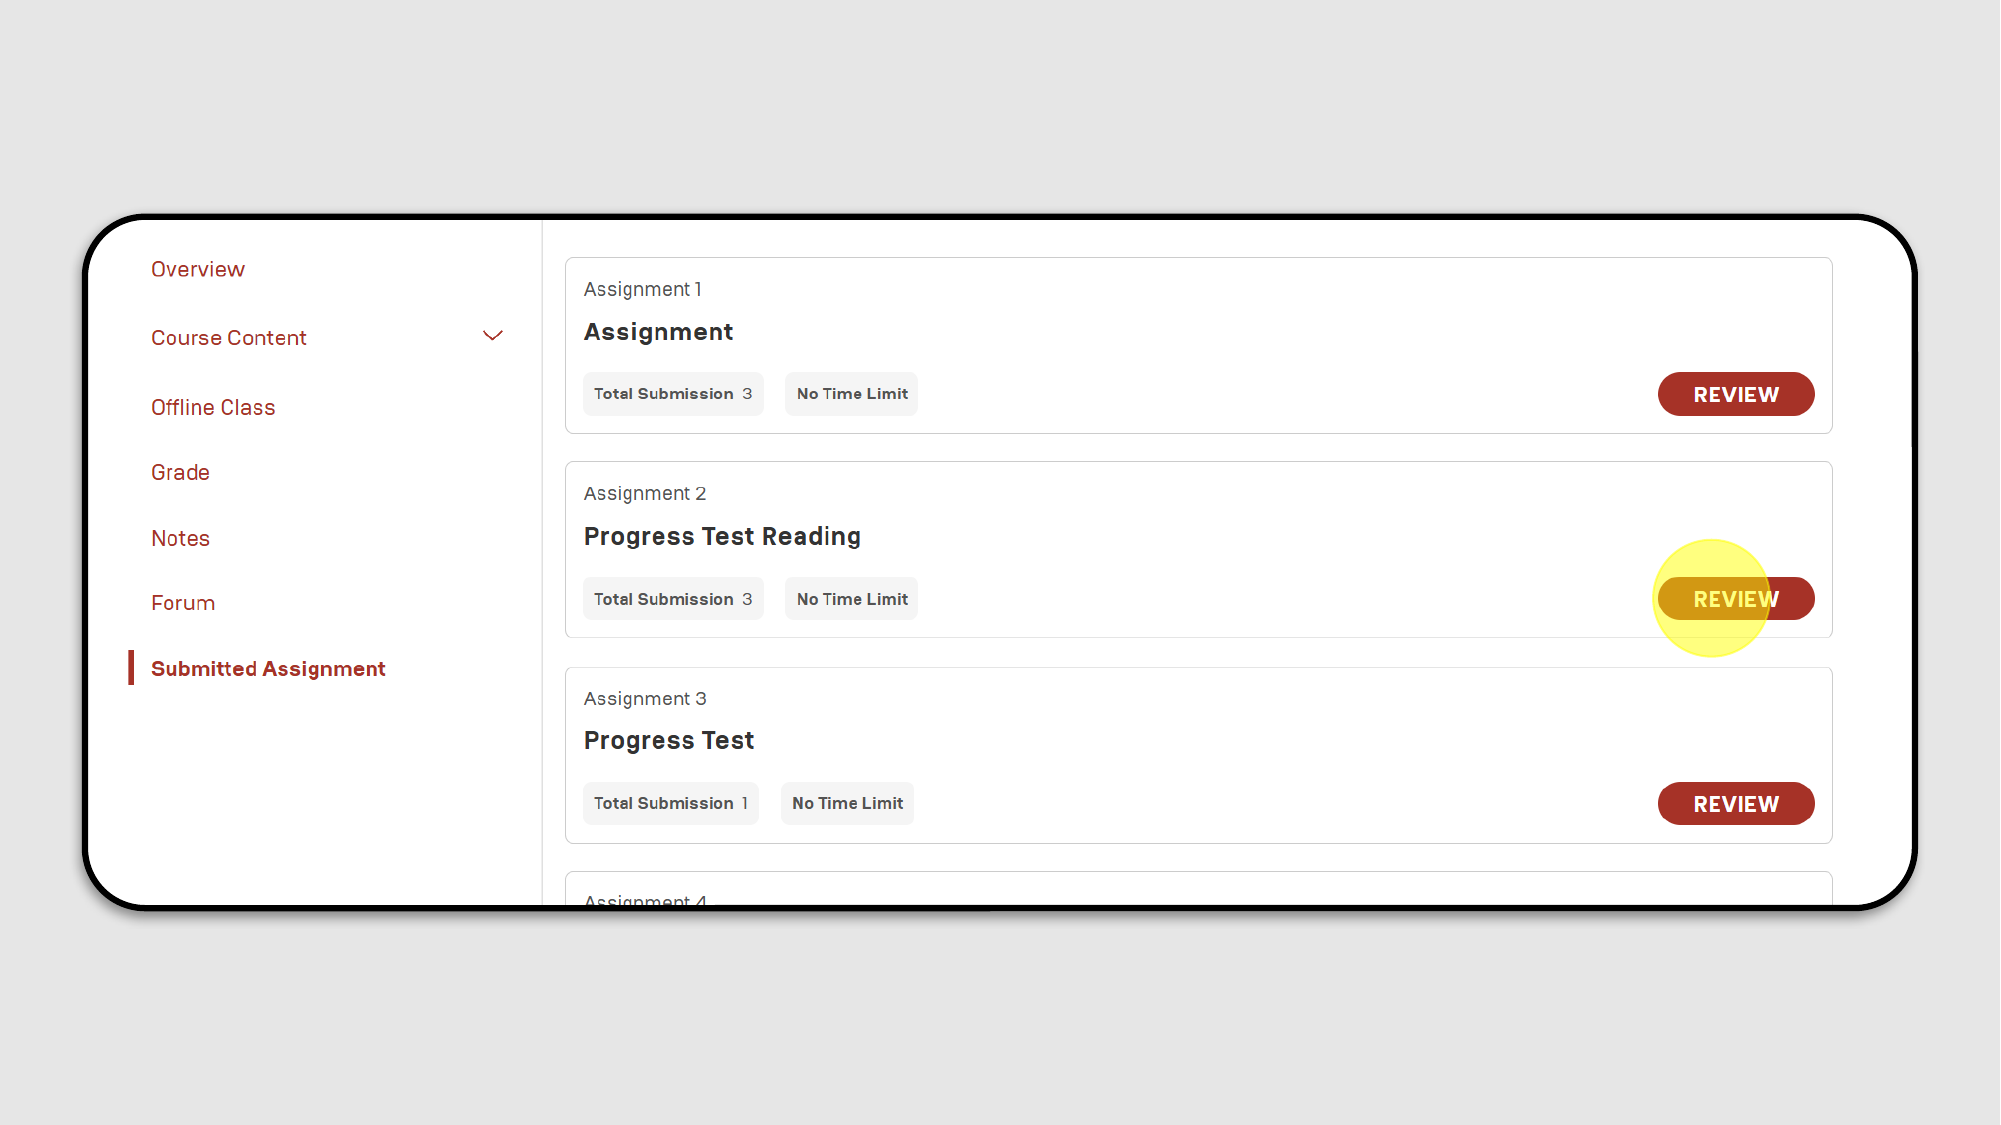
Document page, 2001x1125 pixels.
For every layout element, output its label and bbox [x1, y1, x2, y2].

picture [84, 216, 1915, 909]
